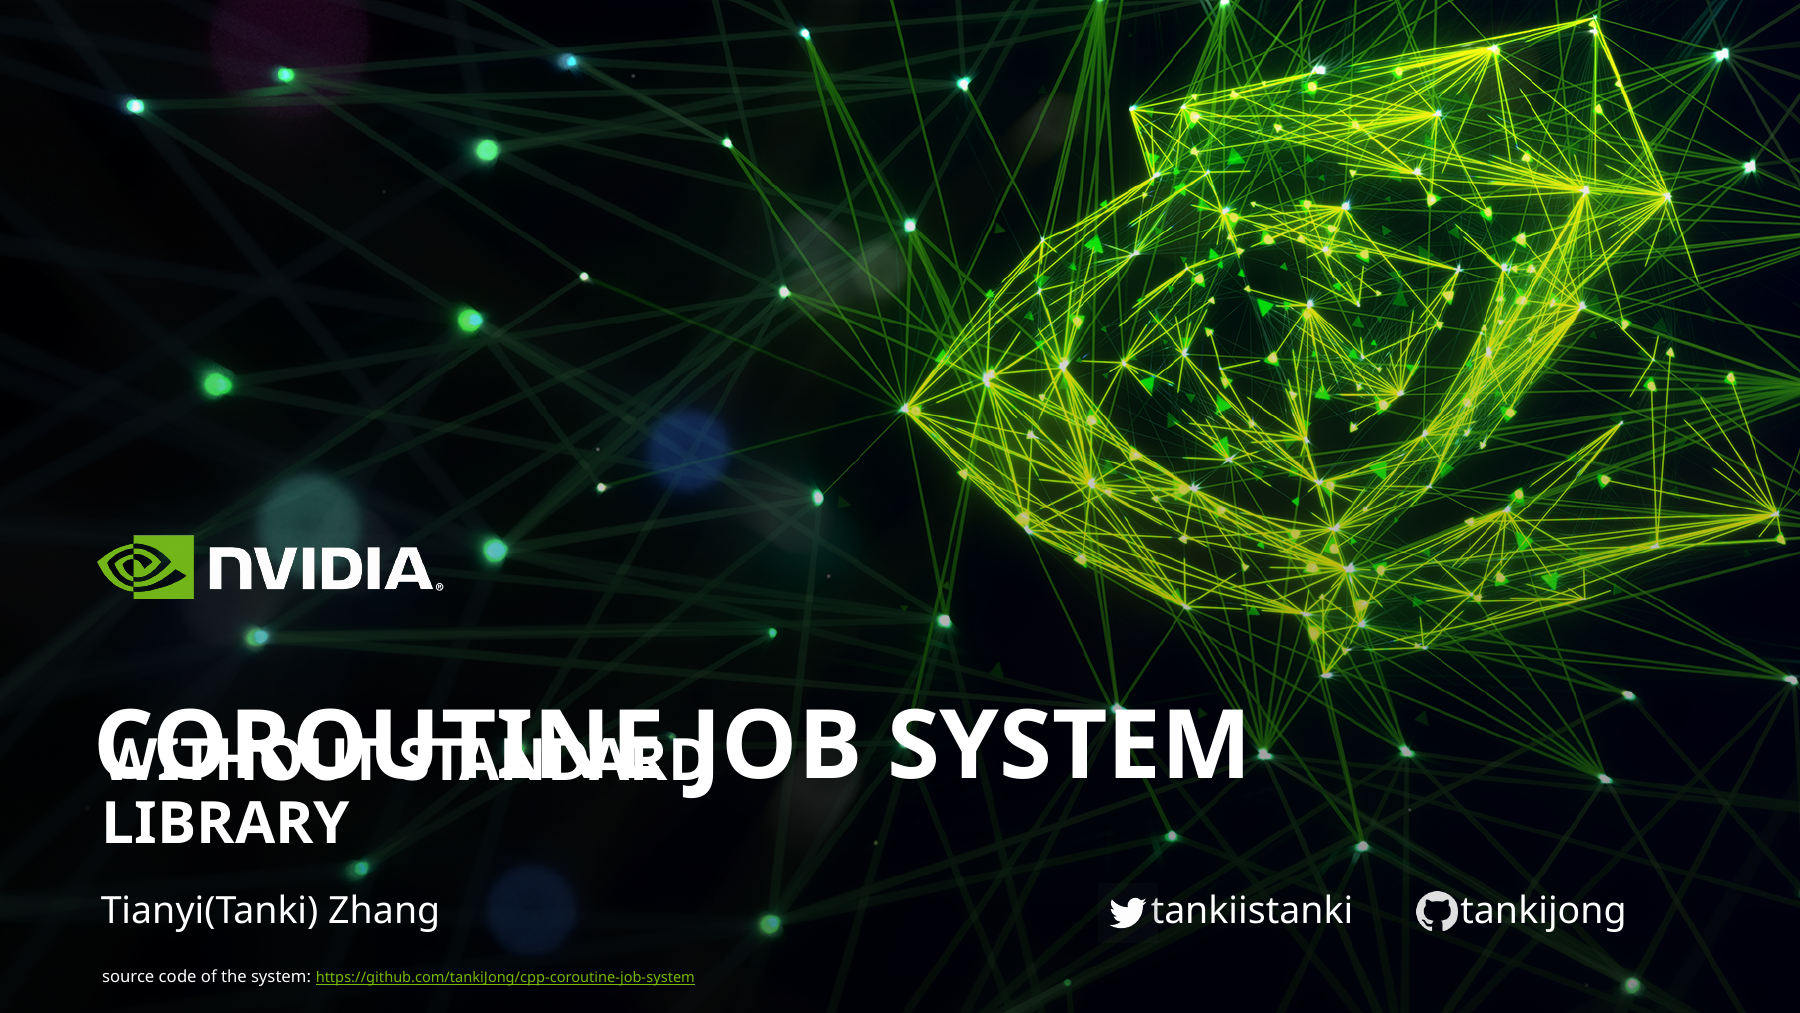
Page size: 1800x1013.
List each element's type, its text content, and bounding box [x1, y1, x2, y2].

subtitle Tianyi(Tanki) Zhang tankiistanki tankijong [1158, 883, 1649, 941]
picture [0, 0, 1800, 1013]
text_box source code of the system: https://github.com/tankiJong/cpp-coroutine-job-system [85, 958, 712, 995]
text_box without Standard Library [86, 775, 938, 864]
subtitle Tianyi(Tanki) Zhang tankiistanki tankijong [85, 883, 1096, 941]
title Coroutine Job system [78, 645, 1649, 808]
